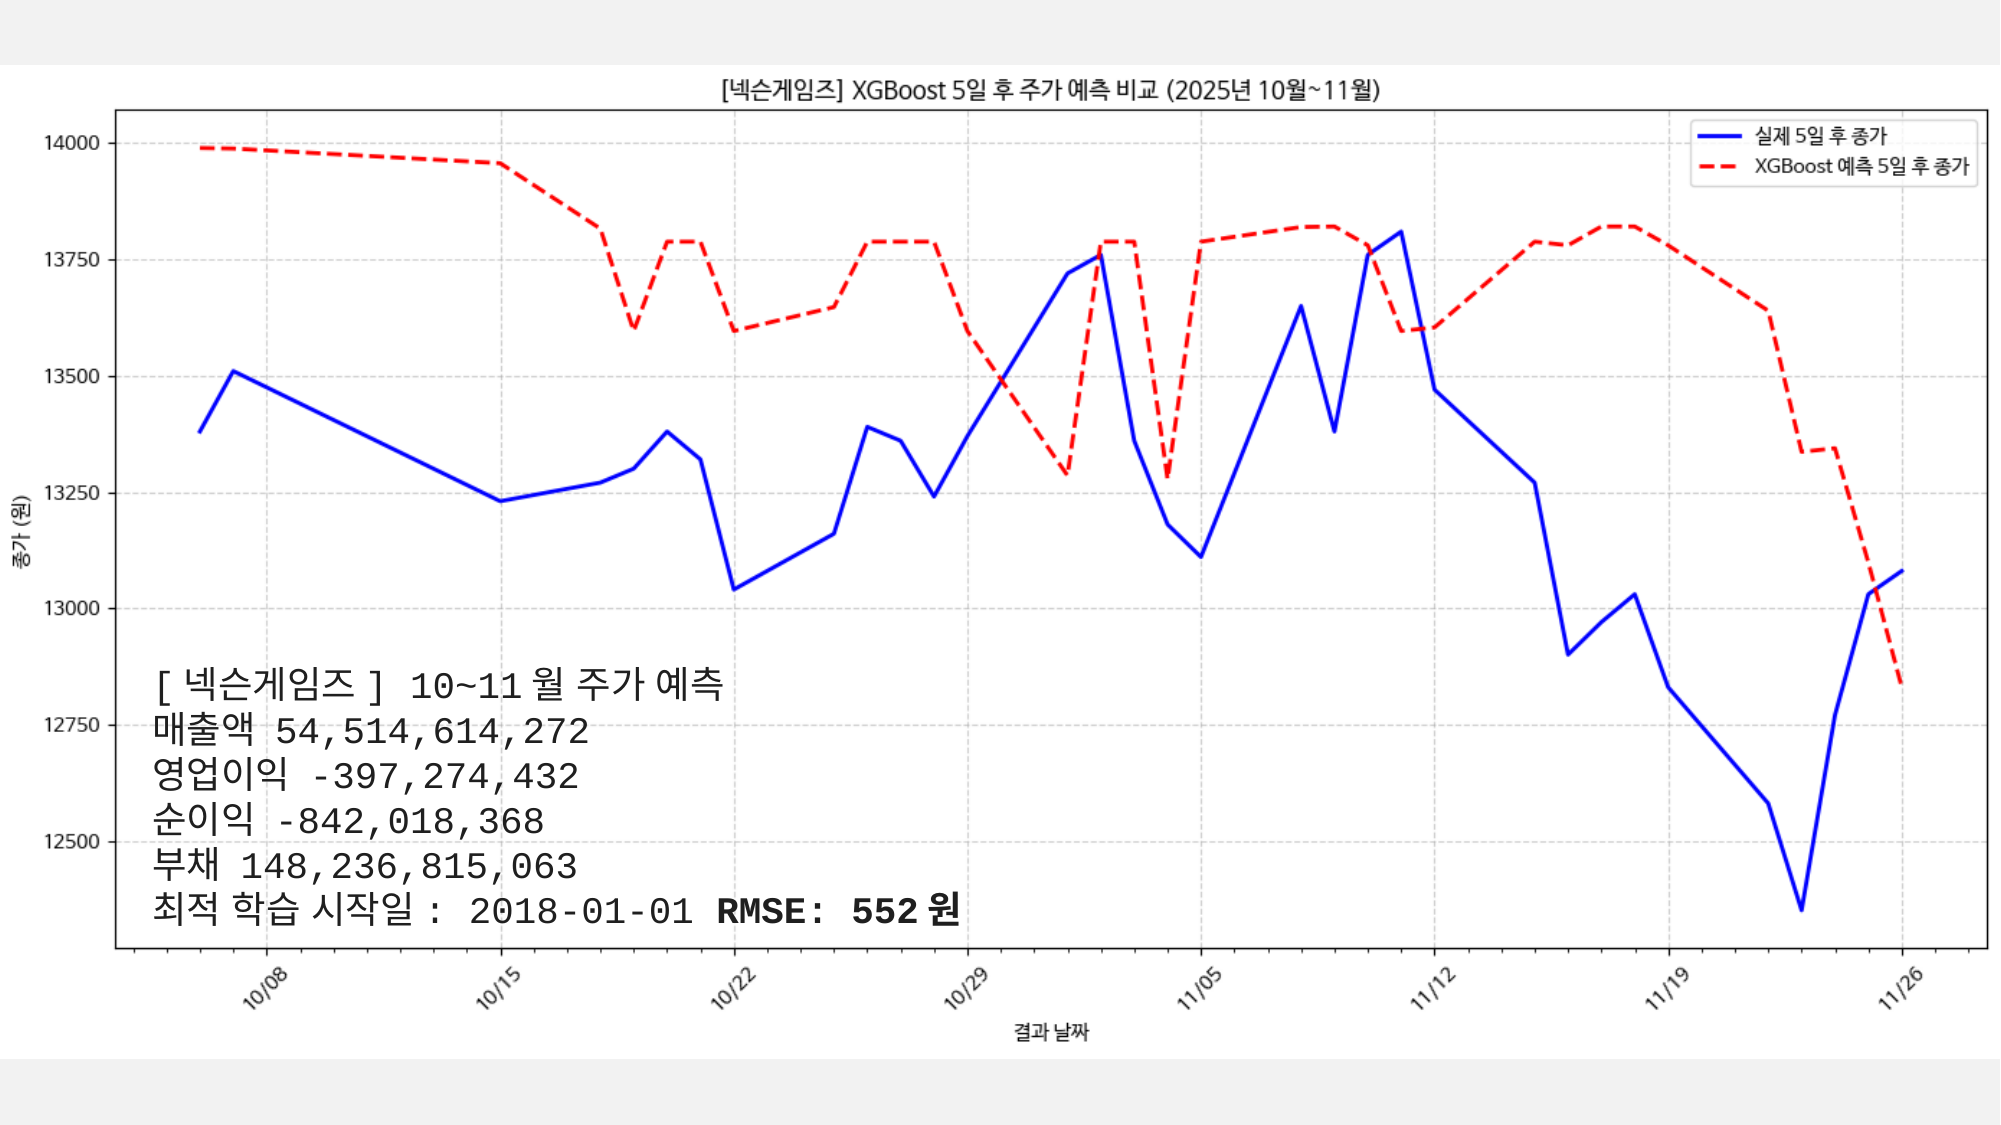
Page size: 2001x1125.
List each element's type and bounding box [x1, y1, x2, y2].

picture [0, 65, 2000, 1060]
